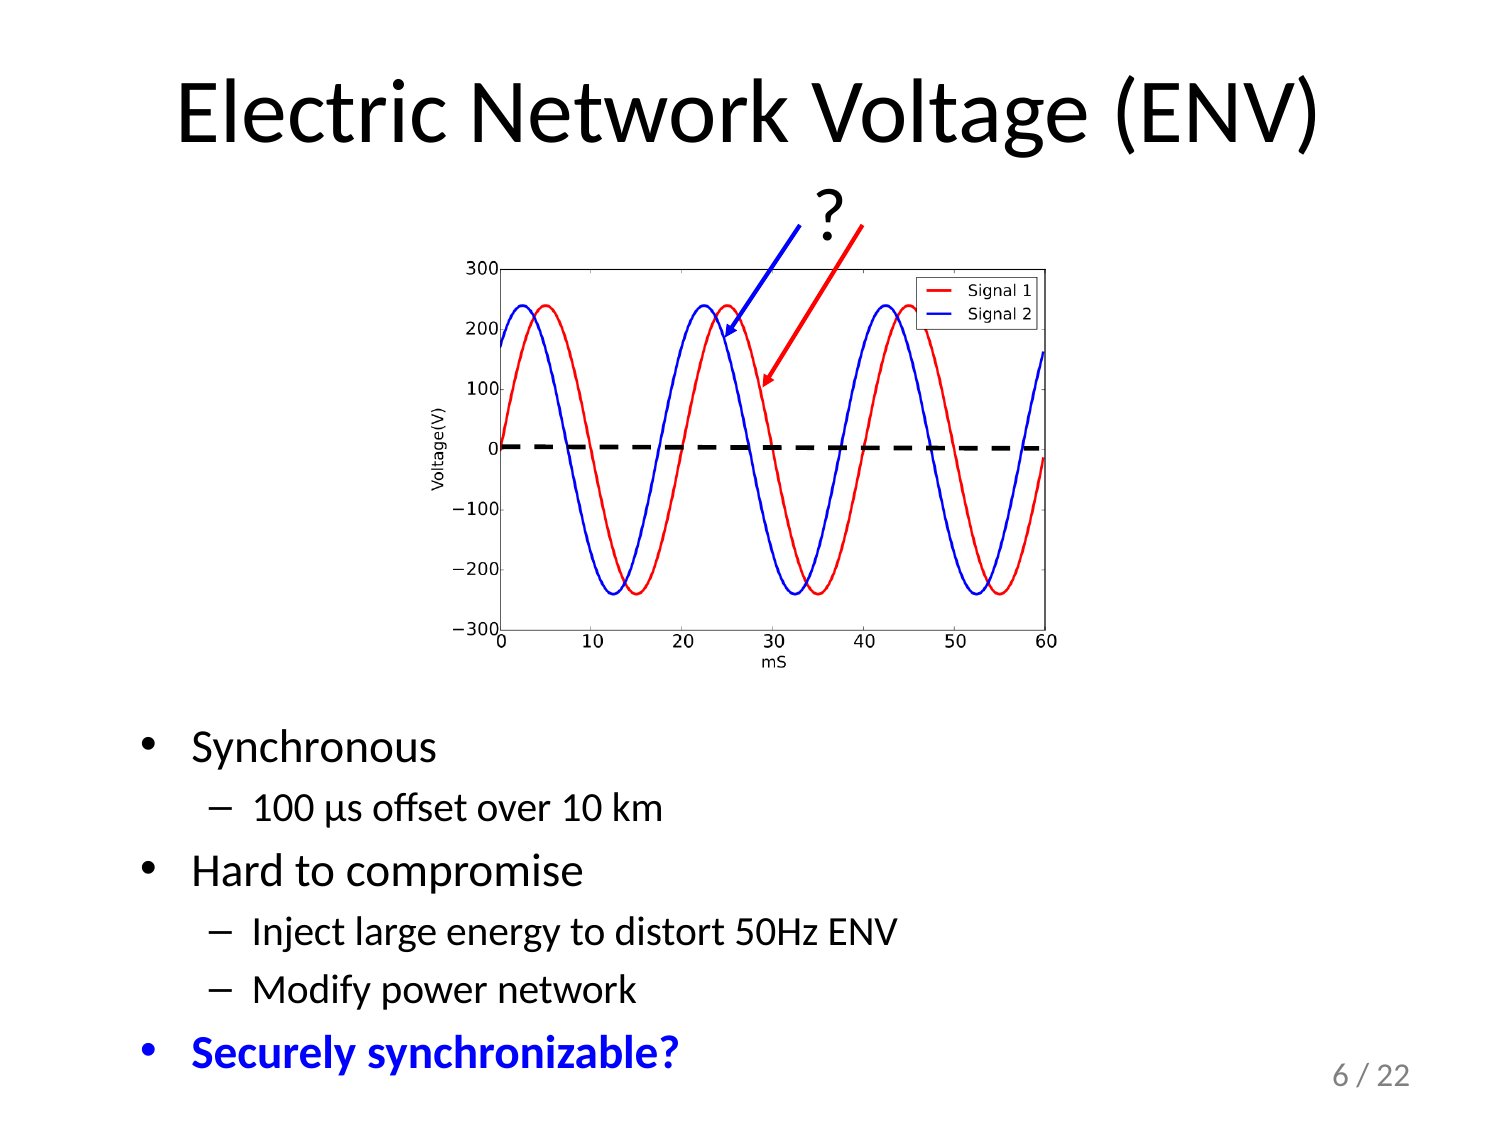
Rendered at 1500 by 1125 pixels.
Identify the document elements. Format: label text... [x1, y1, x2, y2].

list Synchronous 100 μs offset over 10 km Hard to compromise Inject large energy to distort 50Hz ENV Modify power network Securely synchronizable? [125, 707, 1475, 1088]
title Electric Network Voltage (ENV) [75, 12, 1425, 200]
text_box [724, 157, 863, 388]
slide_number 6 / 22 [1074, 1042, 1425, 1103]
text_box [412, 224, 1115, 676]
